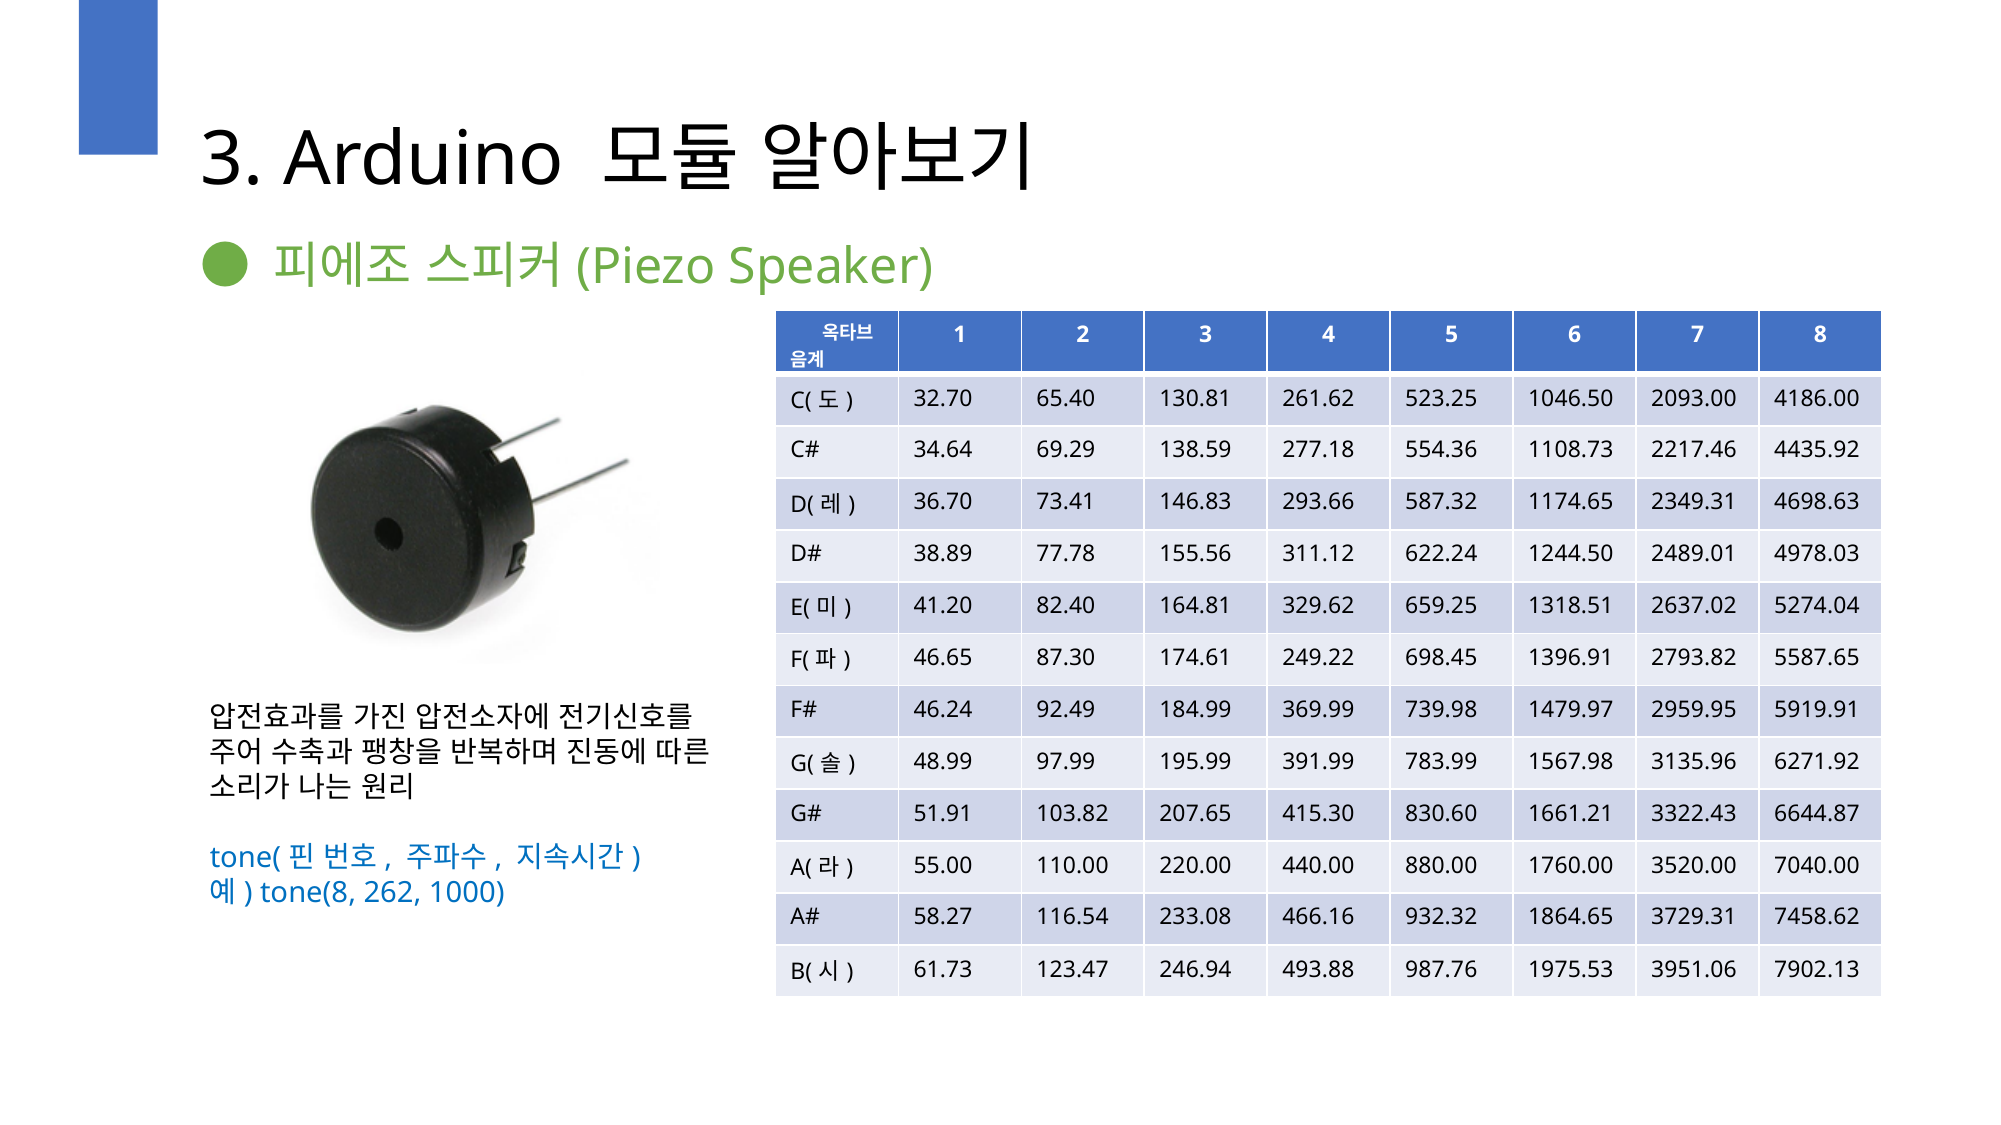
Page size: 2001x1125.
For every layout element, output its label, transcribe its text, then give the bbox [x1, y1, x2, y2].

table_cell 2489.01 [1676, 531, 1758, 581]
table_cell 7902.13 [1760, 946, 1881, 996]
table_cell G# [776, 790, 860, 840]
table_cell 2637.02 [1676, 583, 1758, 633]
picture [275, 355, 660, 664]
table_cell 5274.04 [1760, 583, 1881, 633]
table_cell C# [776, 427, 860, 477]
table_cell F(파) [776, 634, 860, 685]
table_cell 2217.46 [1676, 427, 1758, 477]
picture [860, 364, 1676, 942]
table_header 4 [1268, 311, 1389, 364]
table_cell 6271.92 [1760, 738, 1881, 788]
table_cell 7458.62 [1760, 894, 1881, 944]
table_header 7 [1637, 311, 1758, 371]
table_cell E(미) [776, 583, 860, 633]
table_header 2 [1022, 311, 1143, 364]
table_cell 1975.53 [1514, 946, 1635, 996]
table_header 6 [1514, 311, 1635, 364]
text_box ● 피에조 스피커(Piezo Speaker) [186, 225, 1401, 301]
table_cell 4435.92 [1760, 427, 1881, 477]
table_cell G(솔) [776, 738, 860, 788]
table_cell 2093.00 [1676, 377, 1758, 425]
table_cell 2959.95 [1676, 686, 1758, 736]
table_cell 4978.03 [1760, 531, 1881, 581]
table_cell 246.94 [1145, 946, 1266, 996]
table_header 8 [1760, 311, 1881, 371]
table_header 1 [899, 311, 1021, 364]
table_cell F# [776, 686, 860, 736]
table_header 옥타브 음계 [776, 311, 898, 371]
table_cell 123.47 [1022, 946, 1143, 996]
table_header 5 [1391, 311, 1512, 364]
table_cell C(도) [776, 377, 860, 425]
table_cell 5587.65 [1760, 634, 1881, 685]
table_cell 4186.00 [1760, 377, 1881, 425]
table_cell 3322.43 [1676, 790, 1758, 840]
table_cell 6644.87 [1760, 790, 1881, 840]
table_cell 7040.00 [1760, 842, 1881, 892]
text_box 압전효과를 가진 압전소자에 전기신호를 주어 수축과 팽창을 반복하며 진동에 따른 소리가 나는 원리 tone(핀 번호, 주파수, 지속시간) 예) tone(8, 262, 1000) [194, 690, 741, 916]
table_cell 5919.91 [1760, 686, 1881, 736]
table_cell 3520.00 [1676, 842, 1758, 892]
table_cell 3729.31 [1637, 894, 1758, 944]
table_cell B(시) [776, 946, 898, 996]
table_cell 493.88 [1268, 946, 1389, 996]
table_cell 3951.06 [1637, 946, 1758, 996]
table_cell A(라) [776, 842, 860, 892]
table_cell A# [776, 894, 898, 944]
table_cell 2793.82 [1676, 634, 1758, 685]
table_cell 61.73 [899, 946, 1021, 996]
table_cell 4698.63 [1760, 479, 1881, 529]
table_cell D(레) [776, 479, 860, 529]
table_cell 3135.96 [1676, 738, 1758, 788]
text_box 3. Arduino 모듈 알아보기 [186, 101, 1499, 207]
text_box [78, 0, 159, 156]
table_cell D# [776, 531, 860, 581]
table_cell 987.76 [1391, 946, 1512, 996]
table_header 3 [1145, 311, 1266, 364]
table_cell 2349.31 [1676, 479, 1758, 529]
